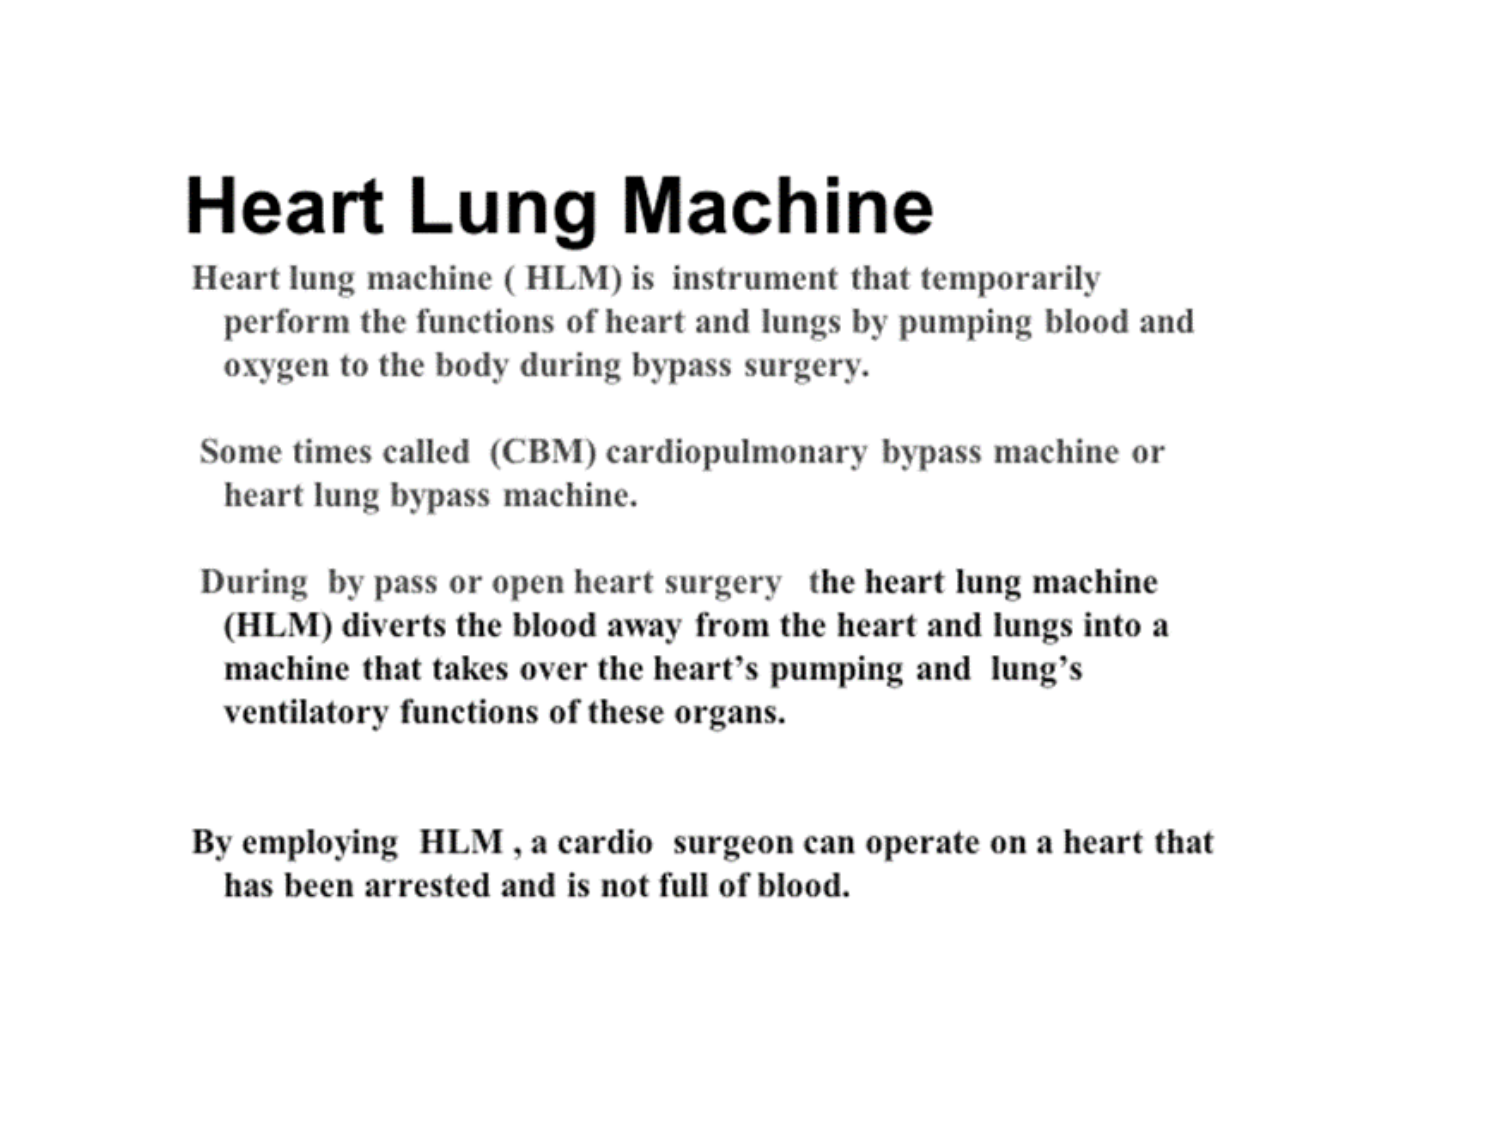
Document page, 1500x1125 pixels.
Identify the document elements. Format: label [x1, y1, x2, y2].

picture [87, 49, 1376, 1026]
